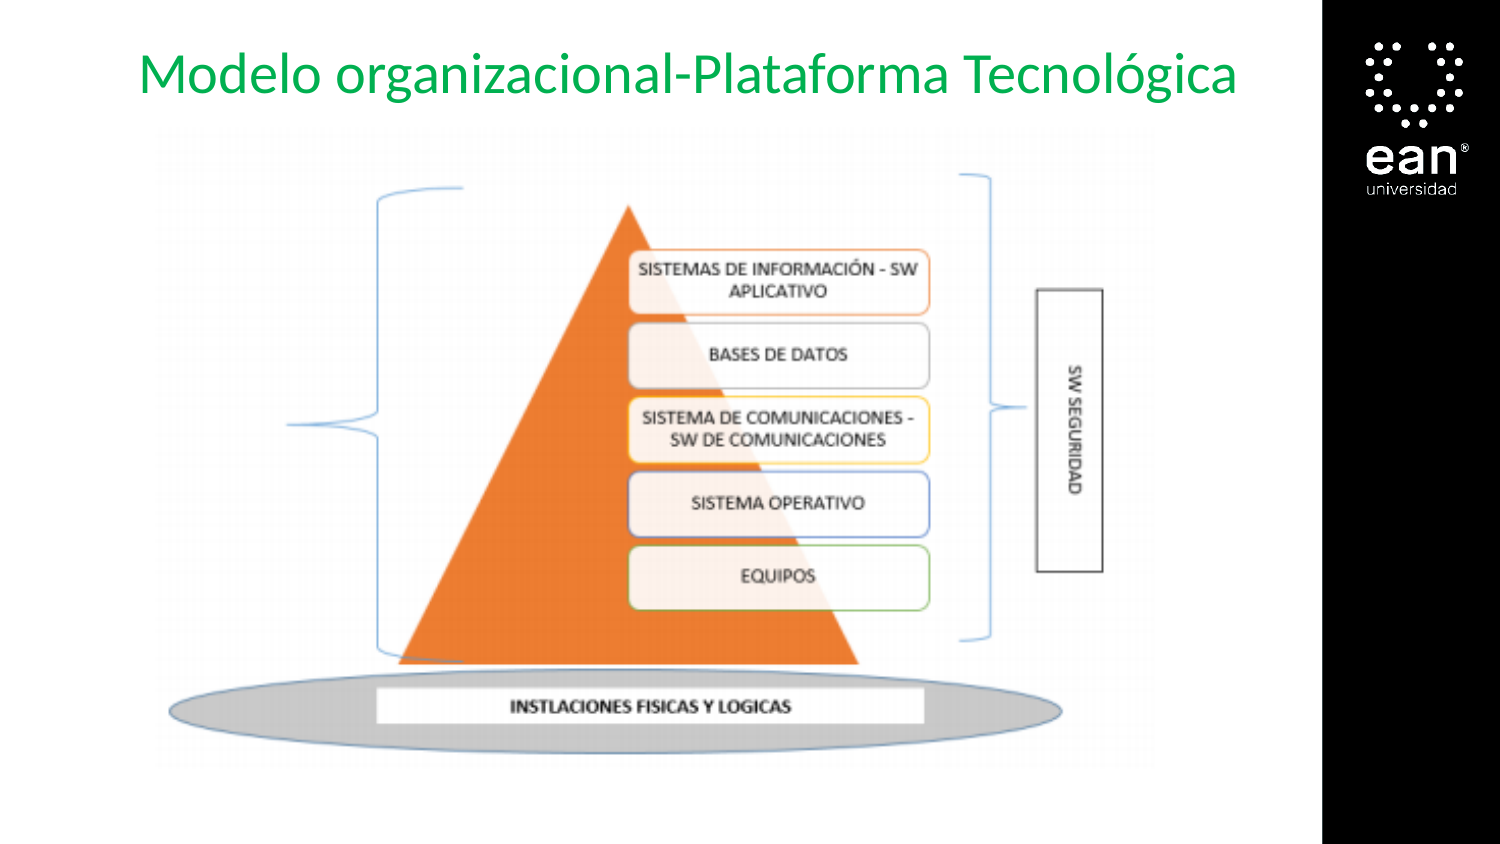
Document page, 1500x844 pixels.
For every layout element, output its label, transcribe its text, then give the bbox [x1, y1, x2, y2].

title Modelo organizacional-Plataforma Tecnológica [13, 0, 1364, 141]
picture [0, 0, 1500, 844]
